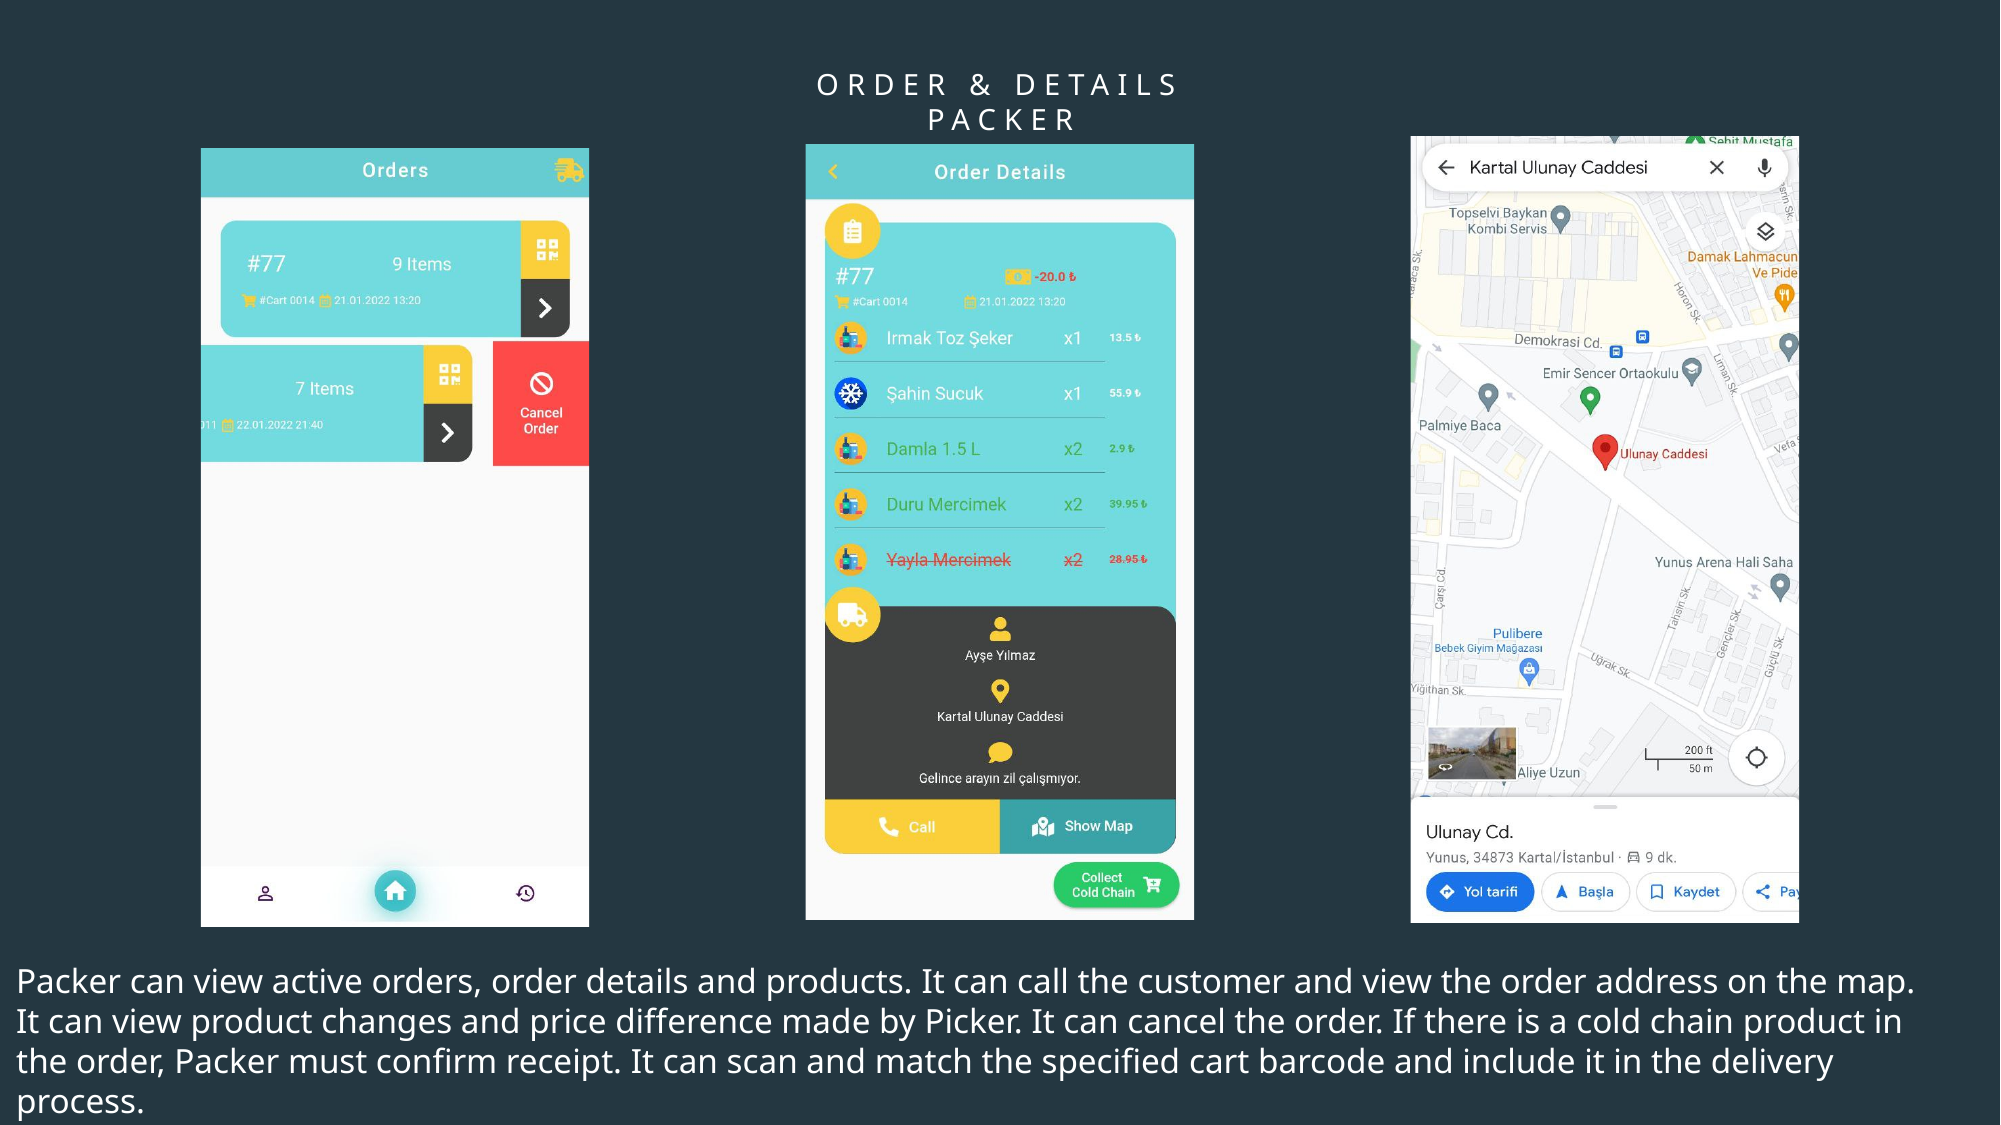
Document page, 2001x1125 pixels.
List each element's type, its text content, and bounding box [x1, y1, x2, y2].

picture [200, 148, 590, 928]
text_box Packer can view active orders, order details and products. It can call the customer and view the order address on the map. It can view product changes and price difference made by Picker. It can cancel the order. If there is a cold chain product in the order, Packer must confirm receipt. It can scan and match the specified cart barcode and include it in the delivery process. [1, 952, 1954, 1125]
picture [1410, 136, 1800, 923]
title order & Detaıls PACKER [177, 65, 1823, 137]
picture [805, 144, 1195, 920]
